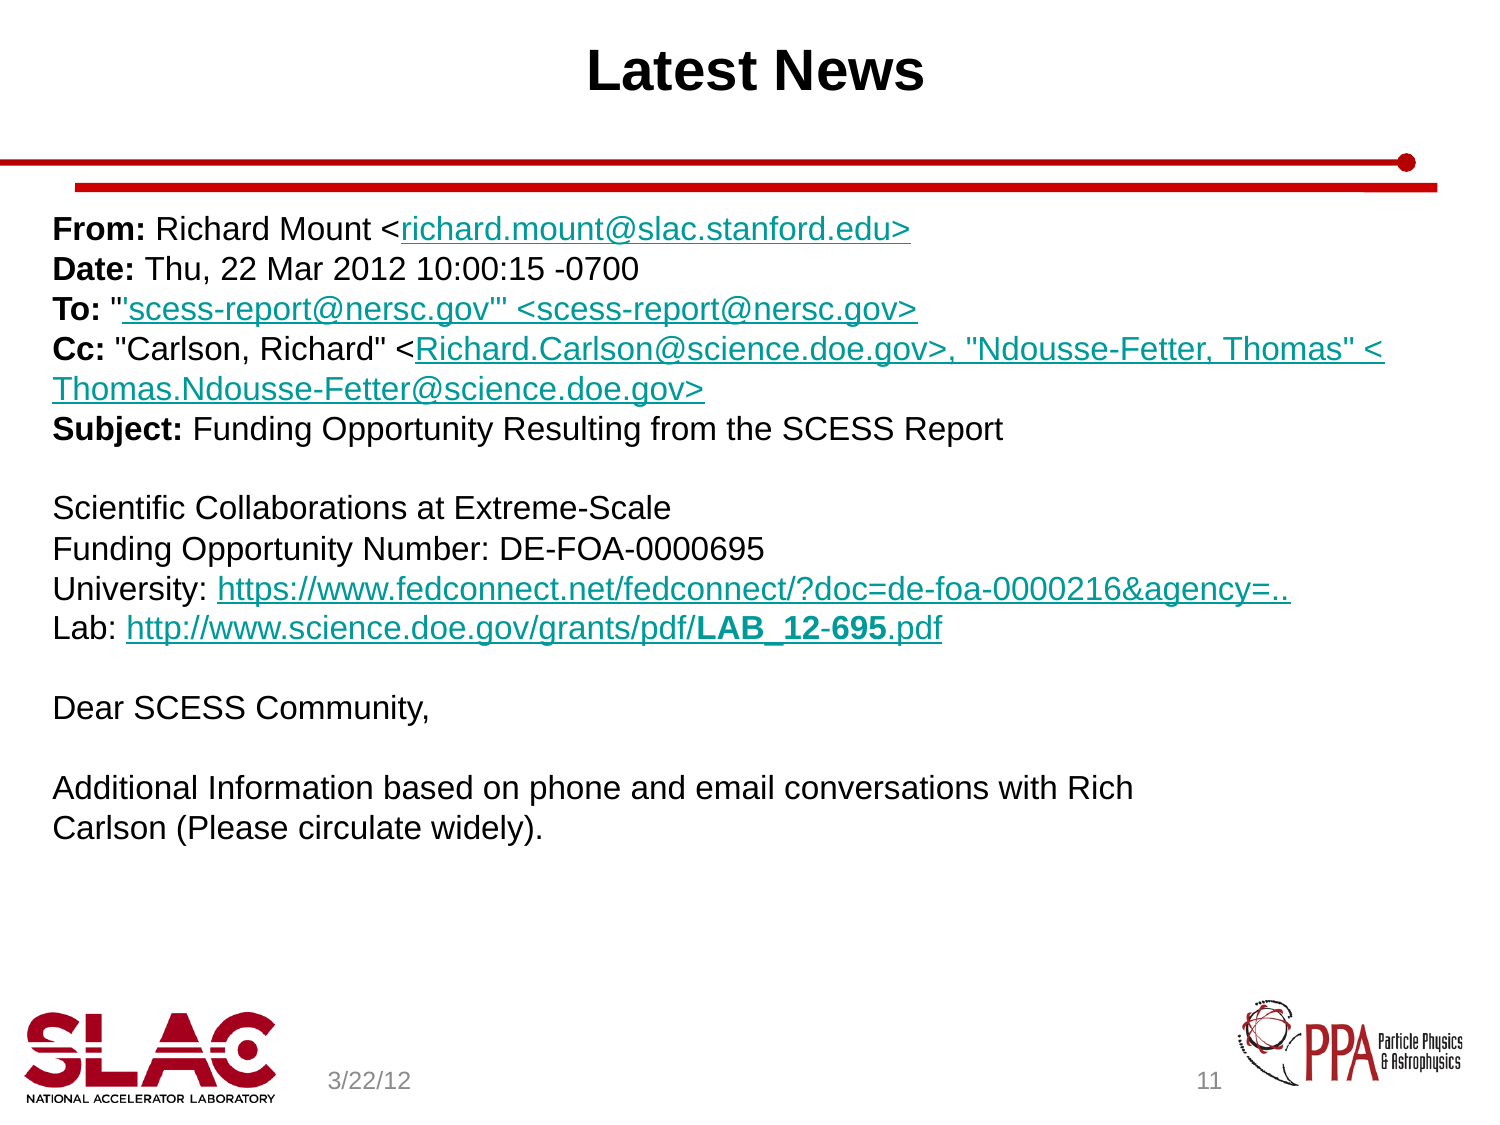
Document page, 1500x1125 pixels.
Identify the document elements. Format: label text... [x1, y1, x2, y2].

text_box From: Richard Mount <richard.mount@slac.stanford.edu> Date: Thu, 22 Mar 2012 10:00:15 -0700 To: "'scess-report@nersc.gov'" <scess-report@nersc.gov> Cc: "Carlson, Richard" <Richard.Carlson@science.doe.gov>, "Ndousse-Fetter, Thomas" <Thomas.Ndousse-Fetter@science.doe.gov> Subject: Funding Opportunity Resulting from the SCESS Report Scientific Collaborations at Extreme-Scale Funding Opportunity Number: DE-FOA-0000695 University: https://www.fedconnect.net/fedconnect/?doc=de-foa-0000216&agency=.. Lab: http://www.science.doe.gov/grants/pdf/LAB_12-695.pdf Dear SCESS Community, Additional Information based on phone and email conversations with Rich Carlson (Please circulate widely). [37, 199, 1438, 894]
text_box Latest News [49, 24, 1463, 150]
picture [1237, 999, 1463, 1086]
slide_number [312, 1050, 663, 1110]
slide_number 11 [887, 1050, 1238, 1110]
picture [24, 1012, 276, 1103]
